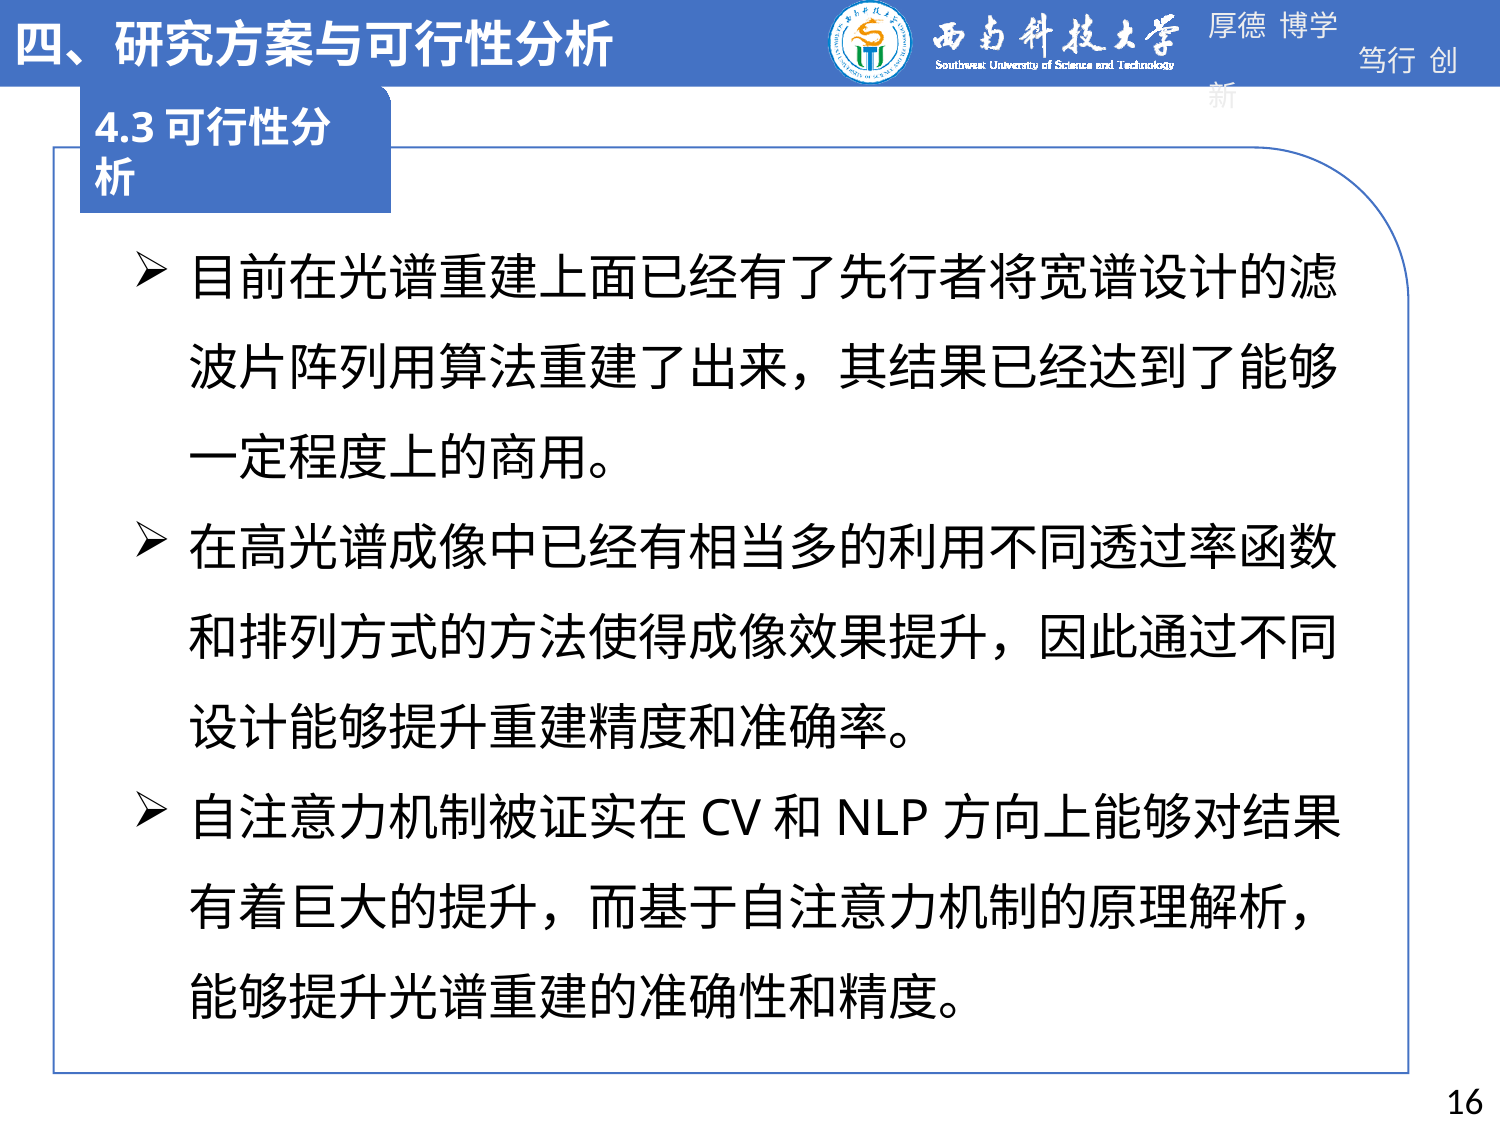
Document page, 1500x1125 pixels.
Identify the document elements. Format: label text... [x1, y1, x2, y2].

text_box [52, 146, 1410, 1075]
text_box 四、研究方案与可行性分析 [0, 4, 649, 80]
picture [827, 0, 1179, 85]
text_box 16 [1430, 1069, 1500, 1125]
text_box 目前在光谱重建上面已经有了先行者将宽谱设计的滤波片阵列用算法重建了出来，其结果已经达到了能够一定程度上的商用。 在高光谱成像中已经有相当多的利用不同透过率函数和排列方式的方法使得成像效果提升，因此通过不同设计能够提升重建精度和准确率。 自注意力机制被证实在CV和NLP方向上能够对结果有着巨大的提升，而基于自注意力机制的原理解析，能够提升光谱重建的准确性和精度。 [117, 208, 1383, 1034]
text_box 4.3可行性分析 [80, 82, 391, 213]
text_box [0, 0, 1500, 88]
text_box 厚德 博学 笃行 创新 [1197, 1, 1481, 118]
